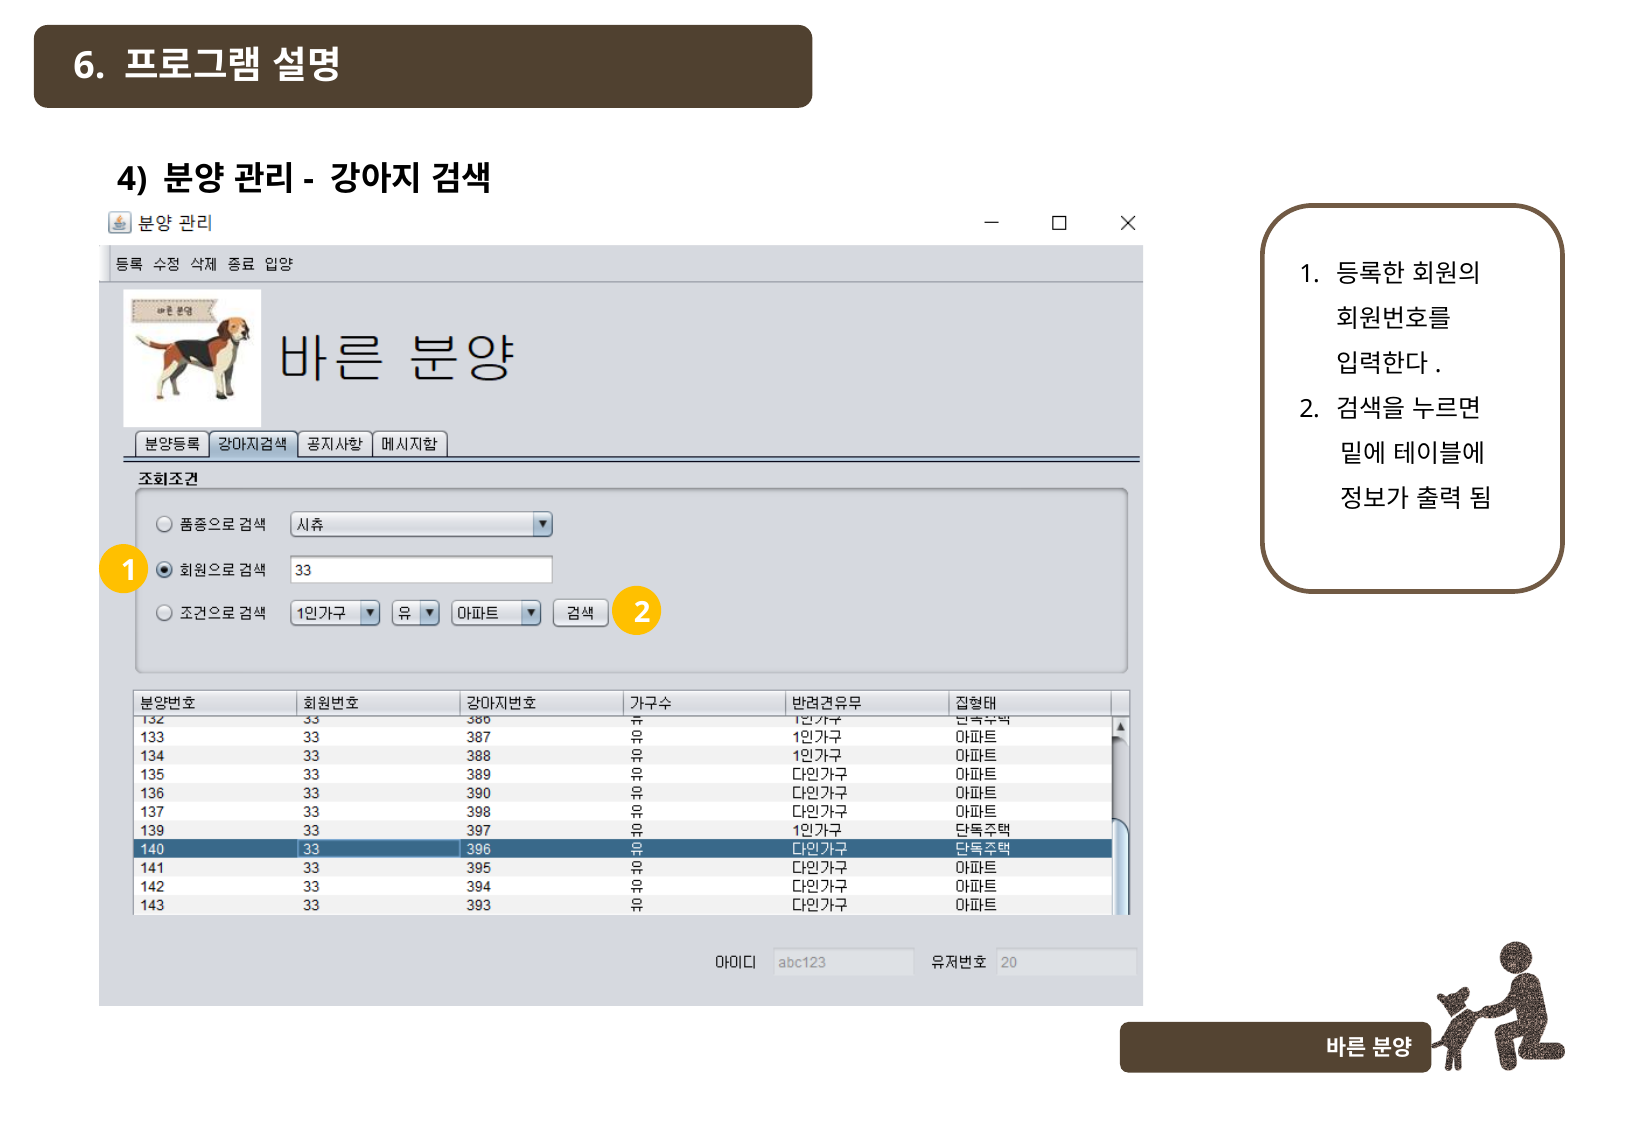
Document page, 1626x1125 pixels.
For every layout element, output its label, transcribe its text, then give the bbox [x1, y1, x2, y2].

text_box [33, 24, 814, 109]
text_box 6. 프로그램 설명 [58, 33, 357, 94]
text_box [1261, 204, 1564, 593]
text_box 4) 분양 관리- 강아지 검색 [102, 149, 508, 202]
picture [99, 202, 1144, 1006]
